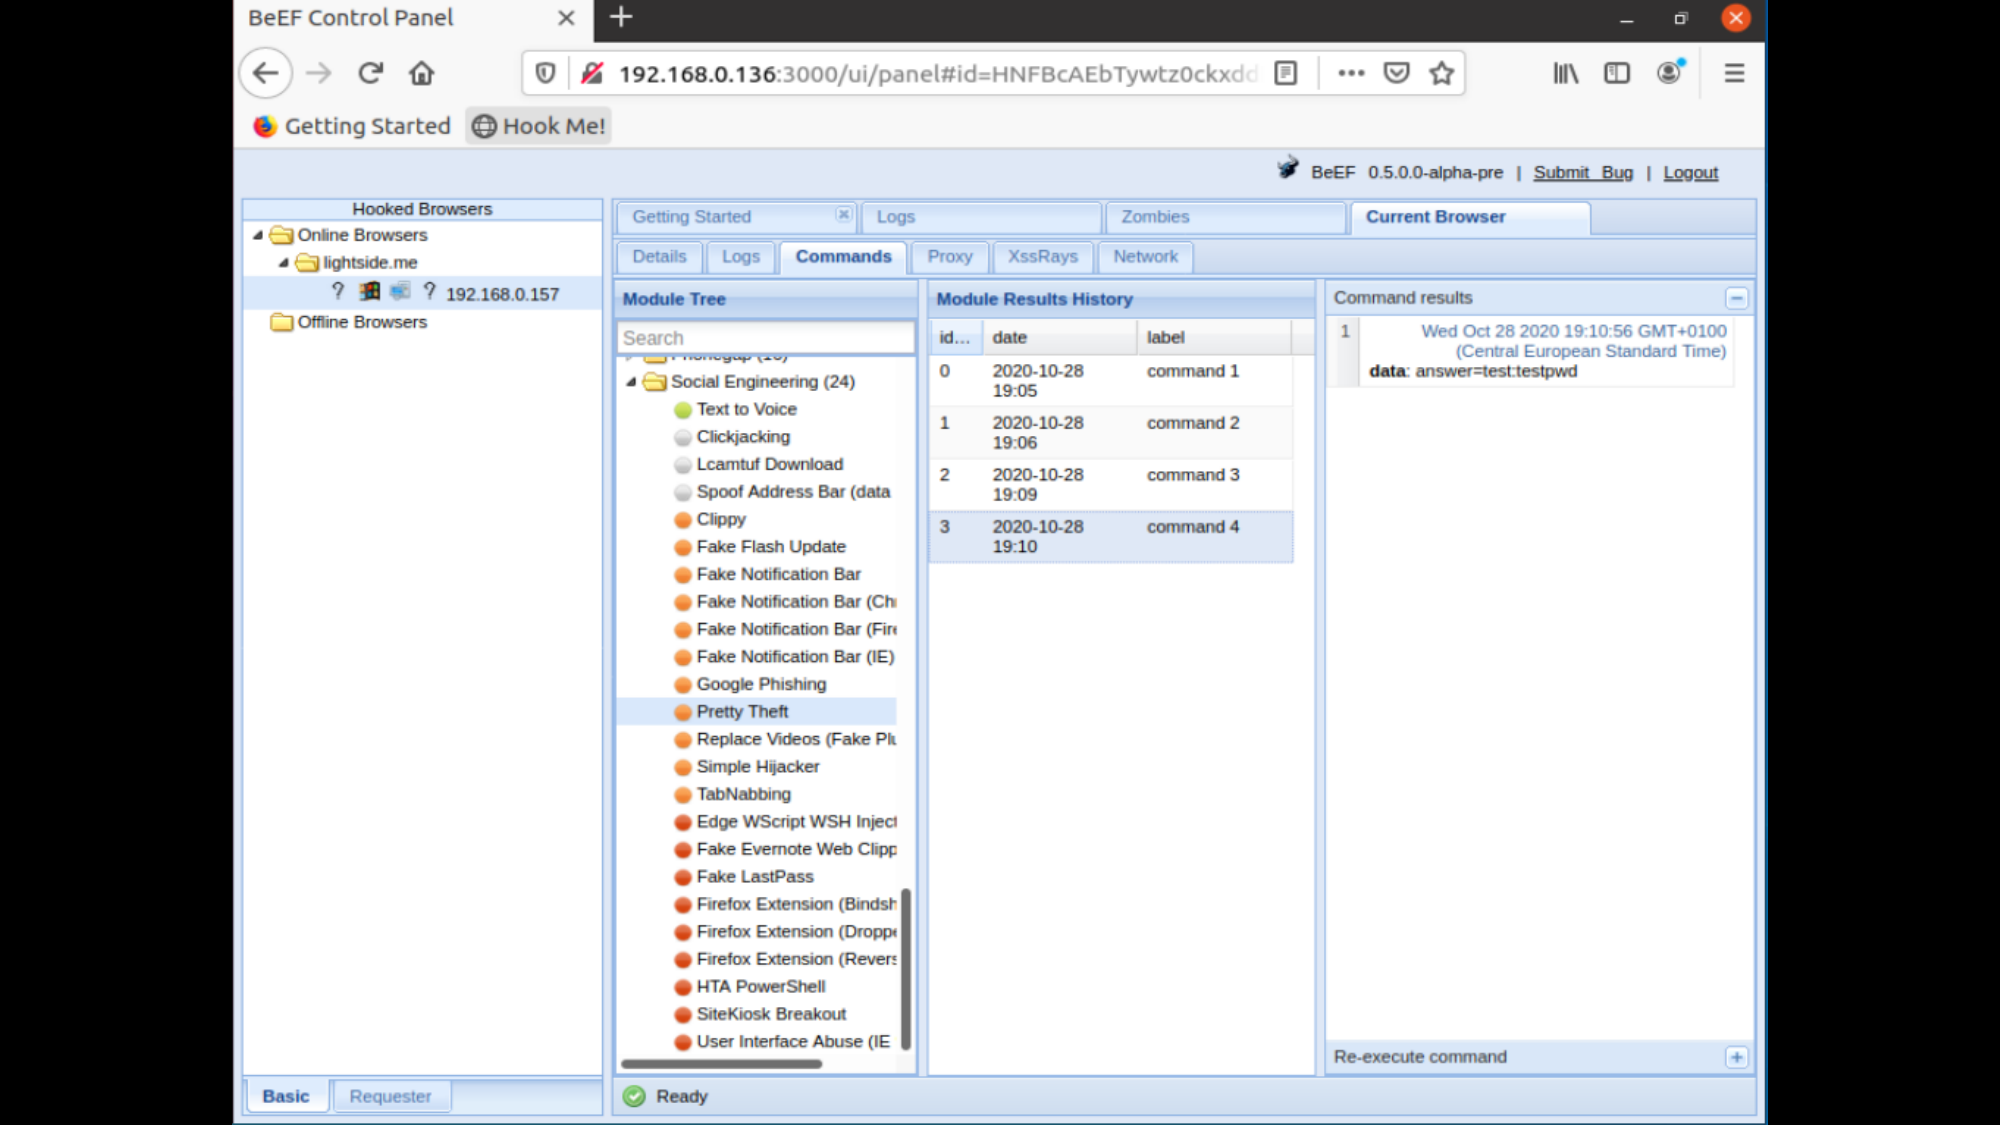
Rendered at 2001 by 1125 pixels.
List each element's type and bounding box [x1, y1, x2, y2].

picture [232, 0, 1768, 1125]
